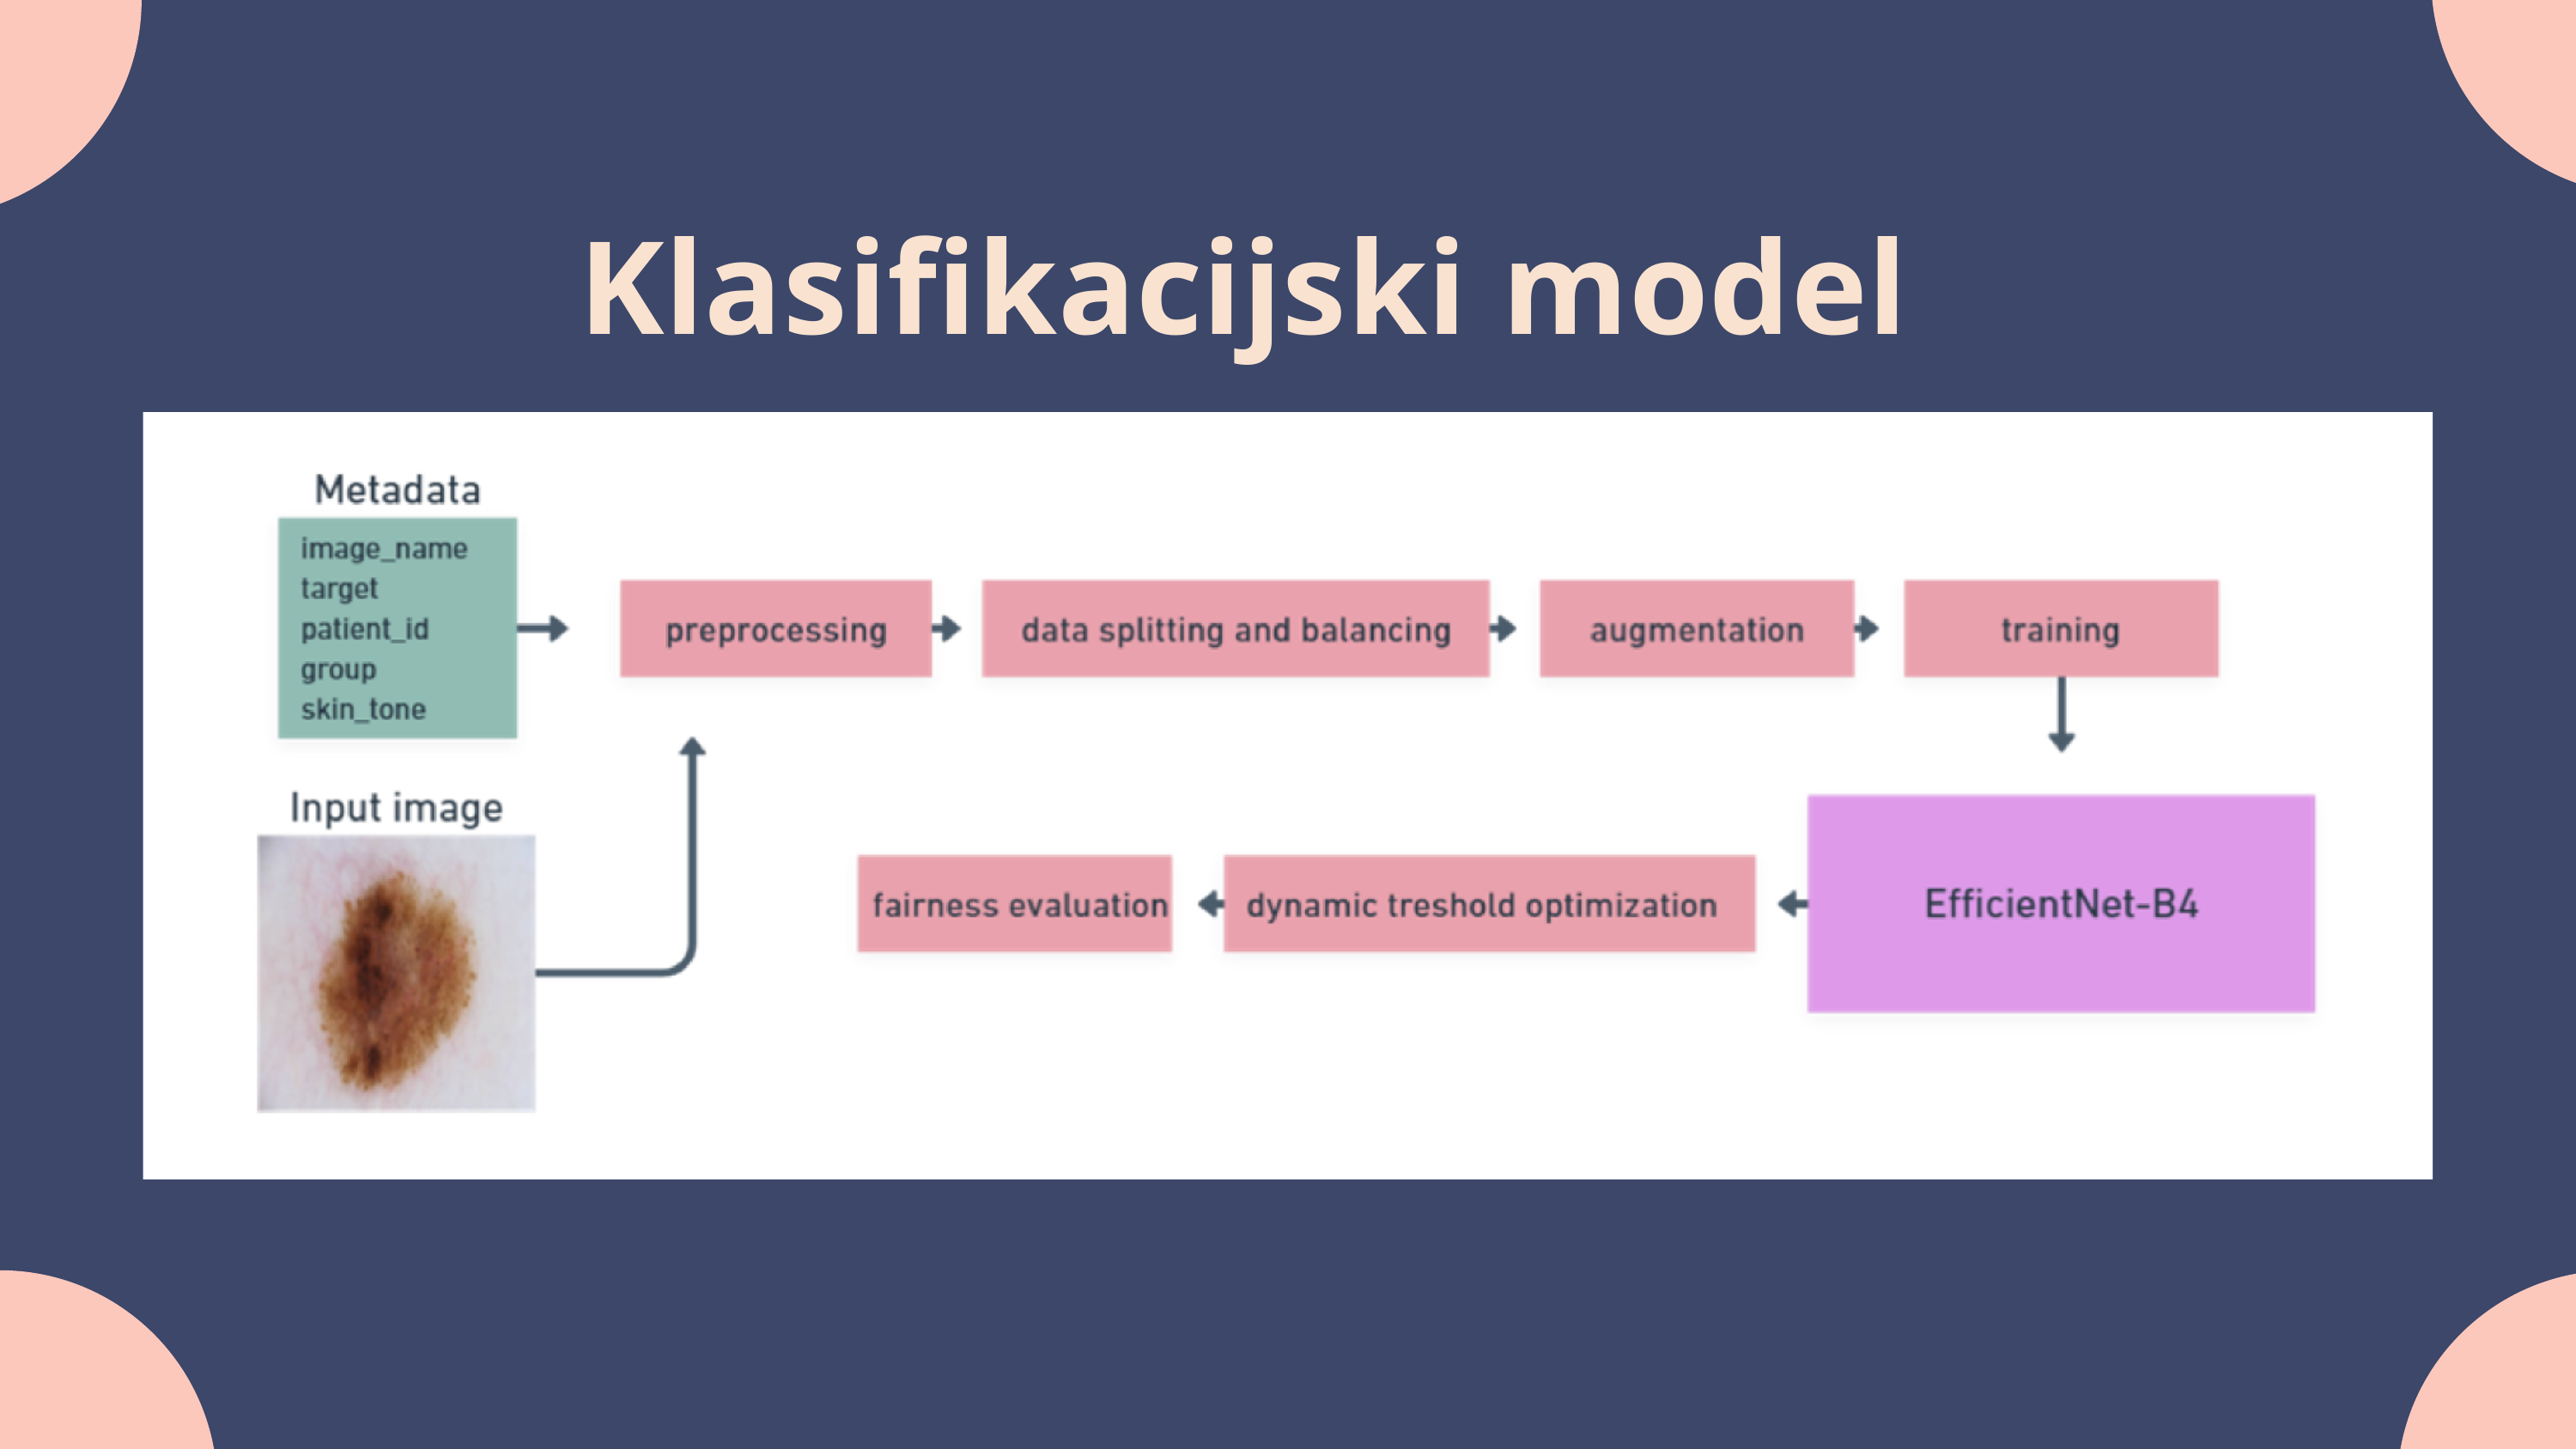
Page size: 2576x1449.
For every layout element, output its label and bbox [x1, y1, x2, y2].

text_box [0, 1270, 218, 1449]
text_box [2431, 0, 2576, 196]
text_box [0, 0, 143, 218]
text_box [578, 159, 1998, 413]
text_box [2397, 1270, 2576, 1449]
text_box [143, 412, 2433, 1179]
